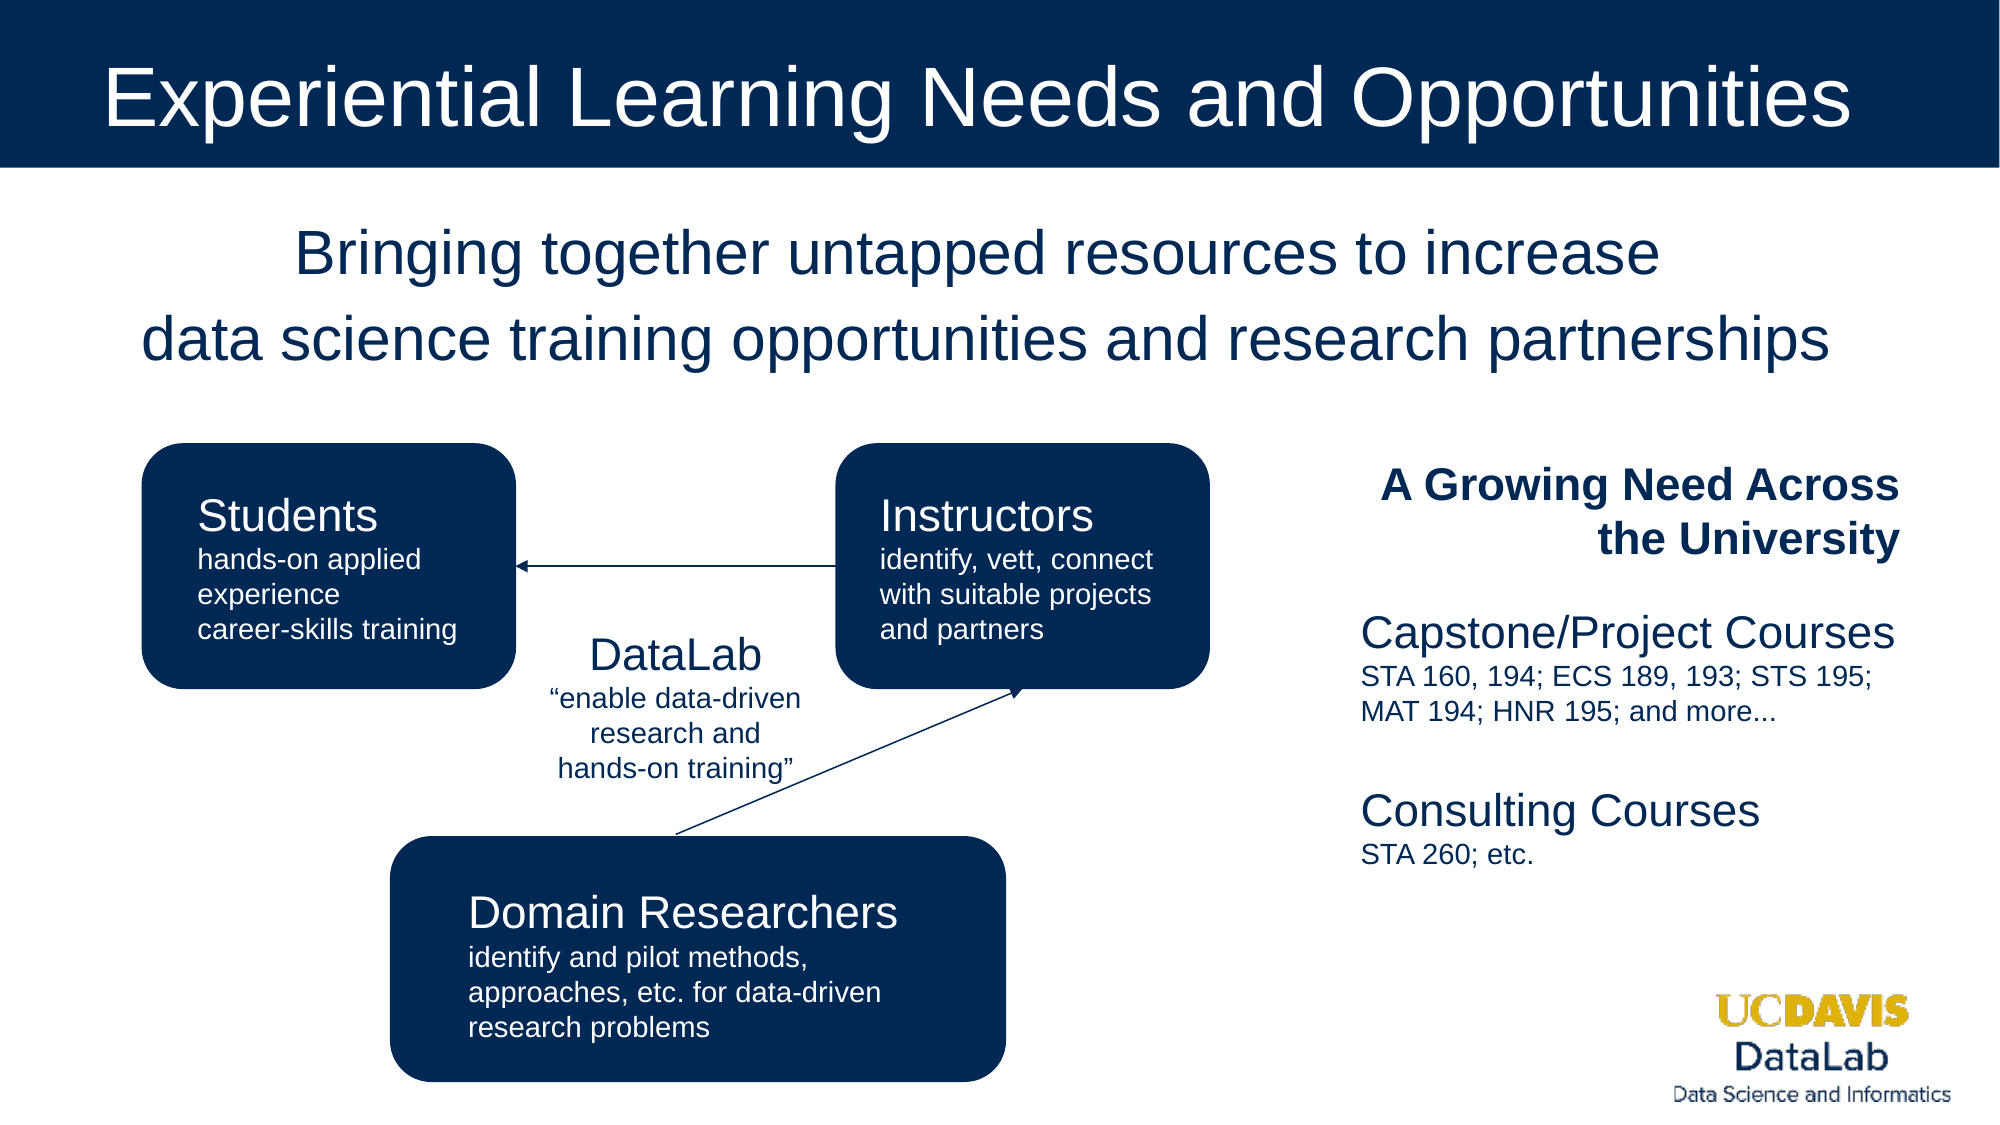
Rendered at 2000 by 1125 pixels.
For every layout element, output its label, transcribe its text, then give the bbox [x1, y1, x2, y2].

text_box Instructors identify, vett, connect with suitable projects and partners [864, 470, 1181, 661]
picture [1674, 975, 1951, 1102]
text_box Consulting Courses STA 260; etc. [1345, 765, 1875, 886]
text_box Students hands-on applied experience career-skills training [182, 470, 489, 661]
text_box DataLab “enable data-driven research and hands-on training” [531, 609, 820, 835]
text_box [836, 443, 1210, 689]
text_box [142, 443, 516, 689]
text_box Domain Researchers identify and pilot methods, approaches, etc. for data-driven research problems [453, 867, 930, 1093]
text_box A Growing Need Across the University [1363, 439, 1916, 580]
text_box [390, 836, 1006, 1082]
text_box Capstone/Project Courses STA 160, 194; ECS 189, 193; STS 195; MAT 194; HNR 195; and more... [1345, 587, 1933, 743]
list Bringing together untapped resources to increase data science training opportunities and research partnerships [66, 193, 1909, 401]
title Experiential Learning Needs and Opportunities [87, 22, 1887, 164]
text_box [675, 688, 1023, 838]
